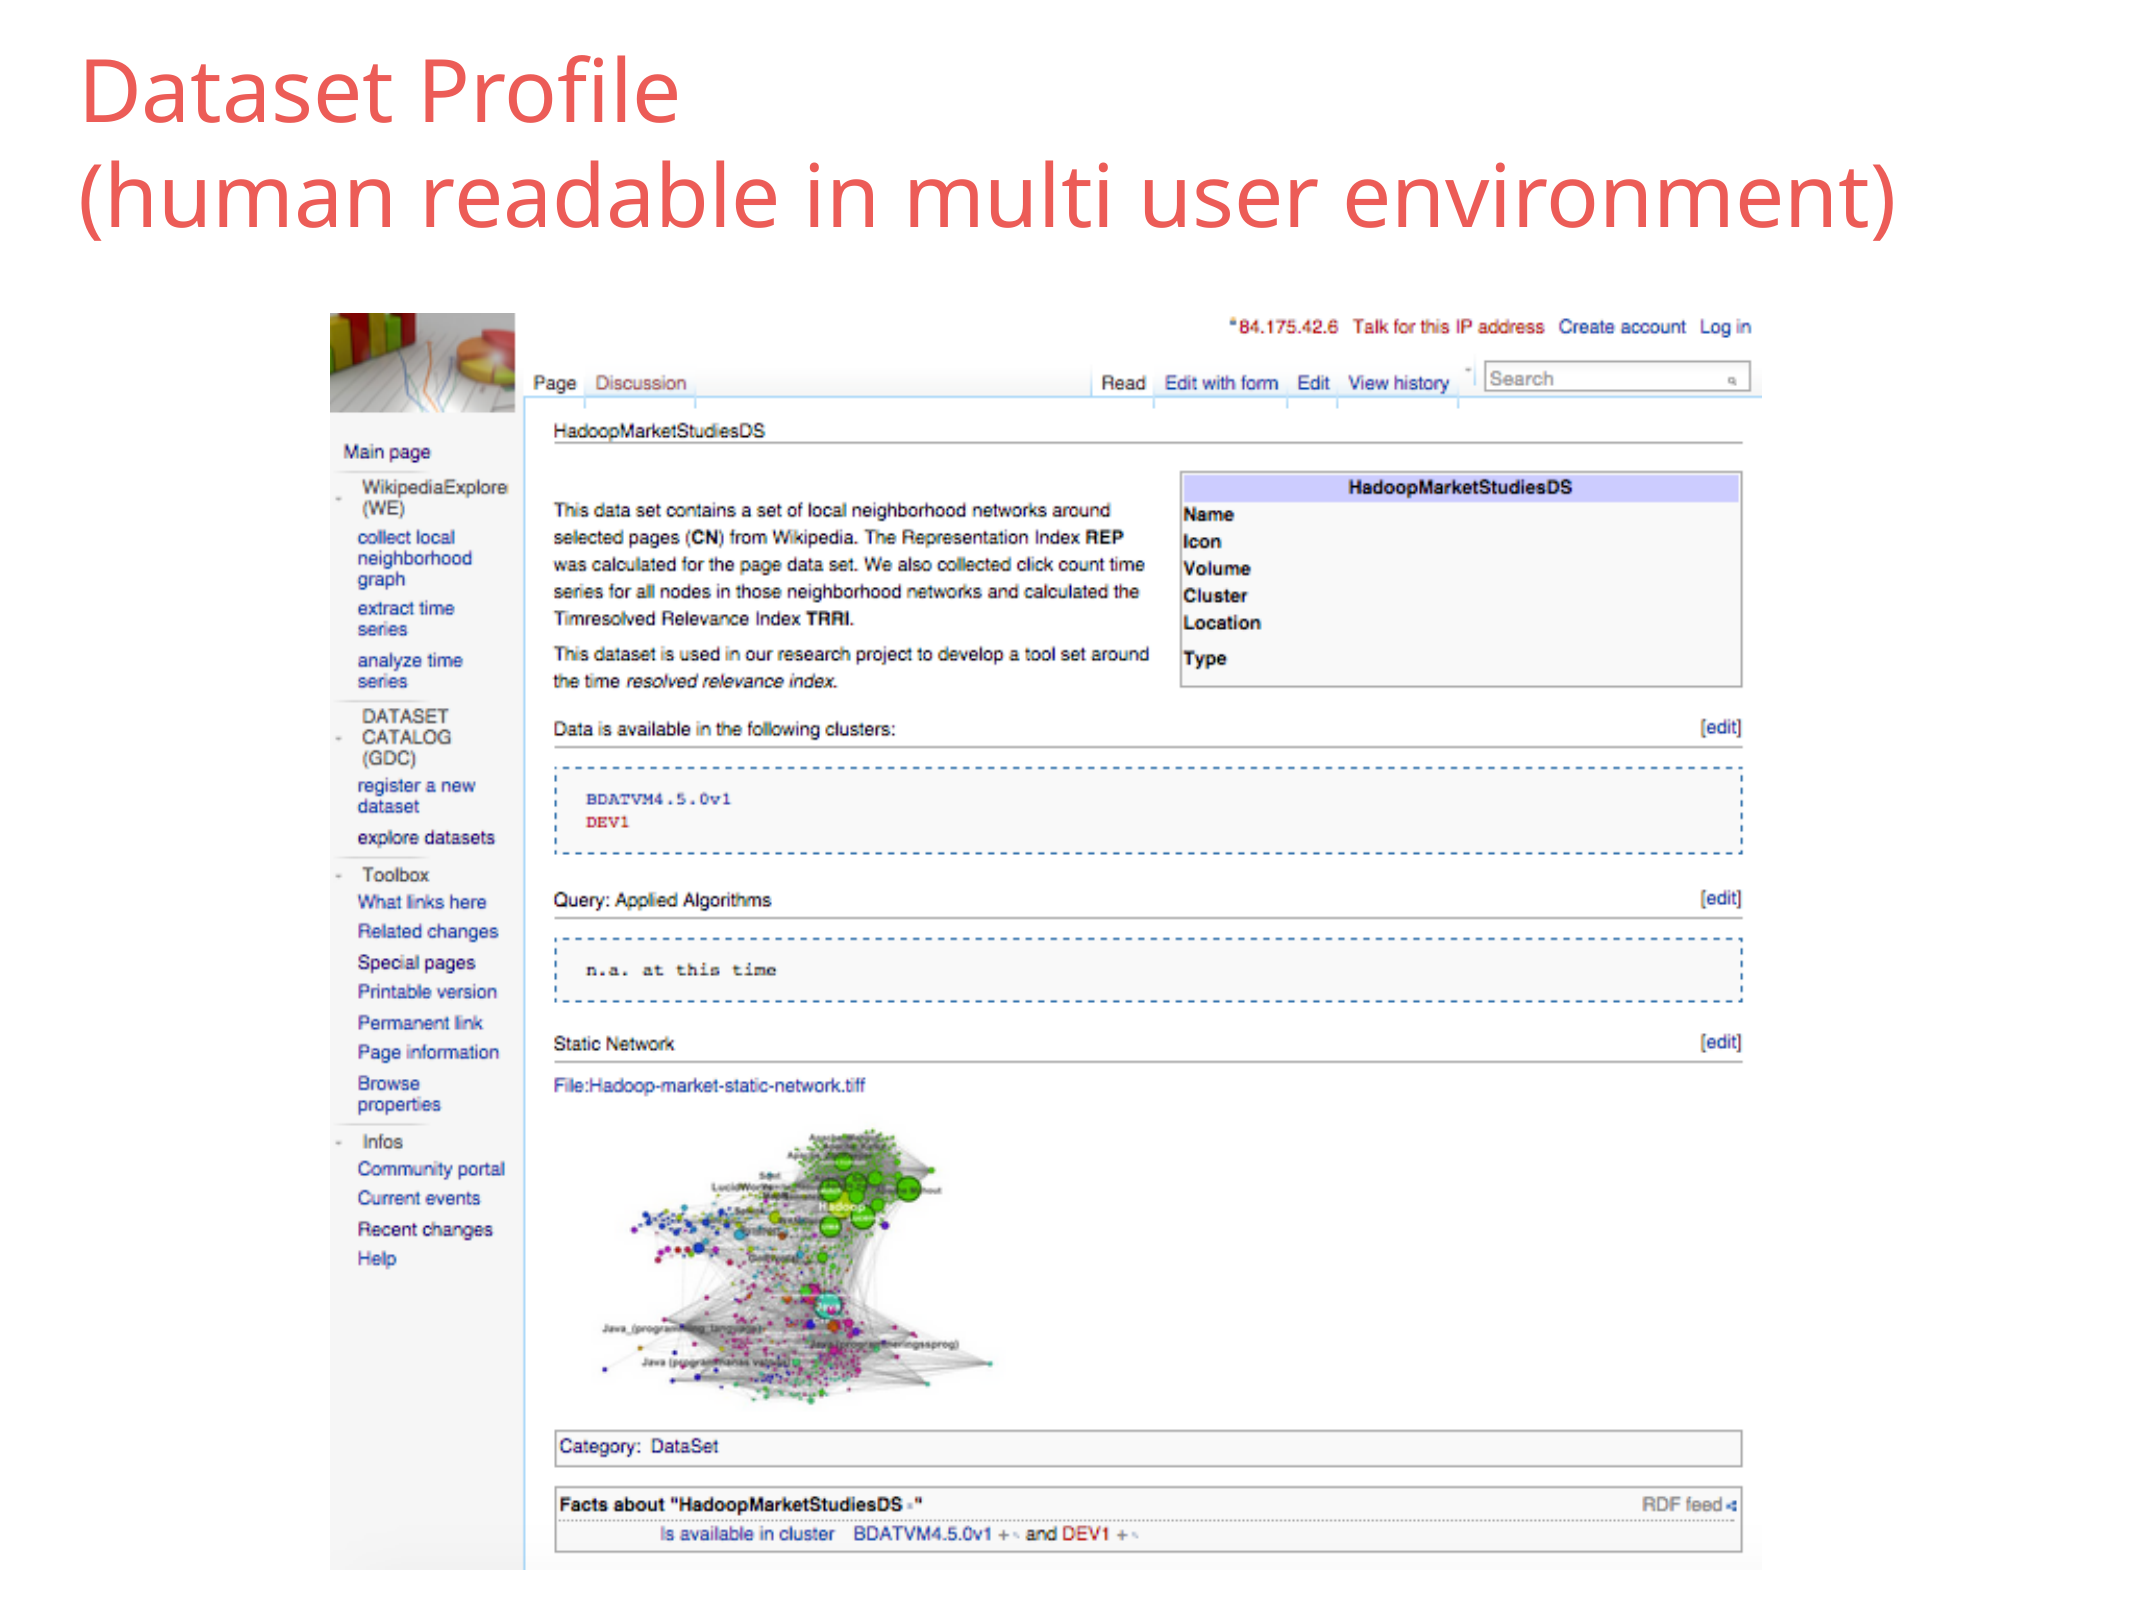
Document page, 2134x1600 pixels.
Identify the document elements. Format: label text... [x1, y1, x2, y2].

picture [329, 312, 1762, 1570]
text_box Dataset Profile (human readable in multi user environment) [69, 26, 1905, 254]
